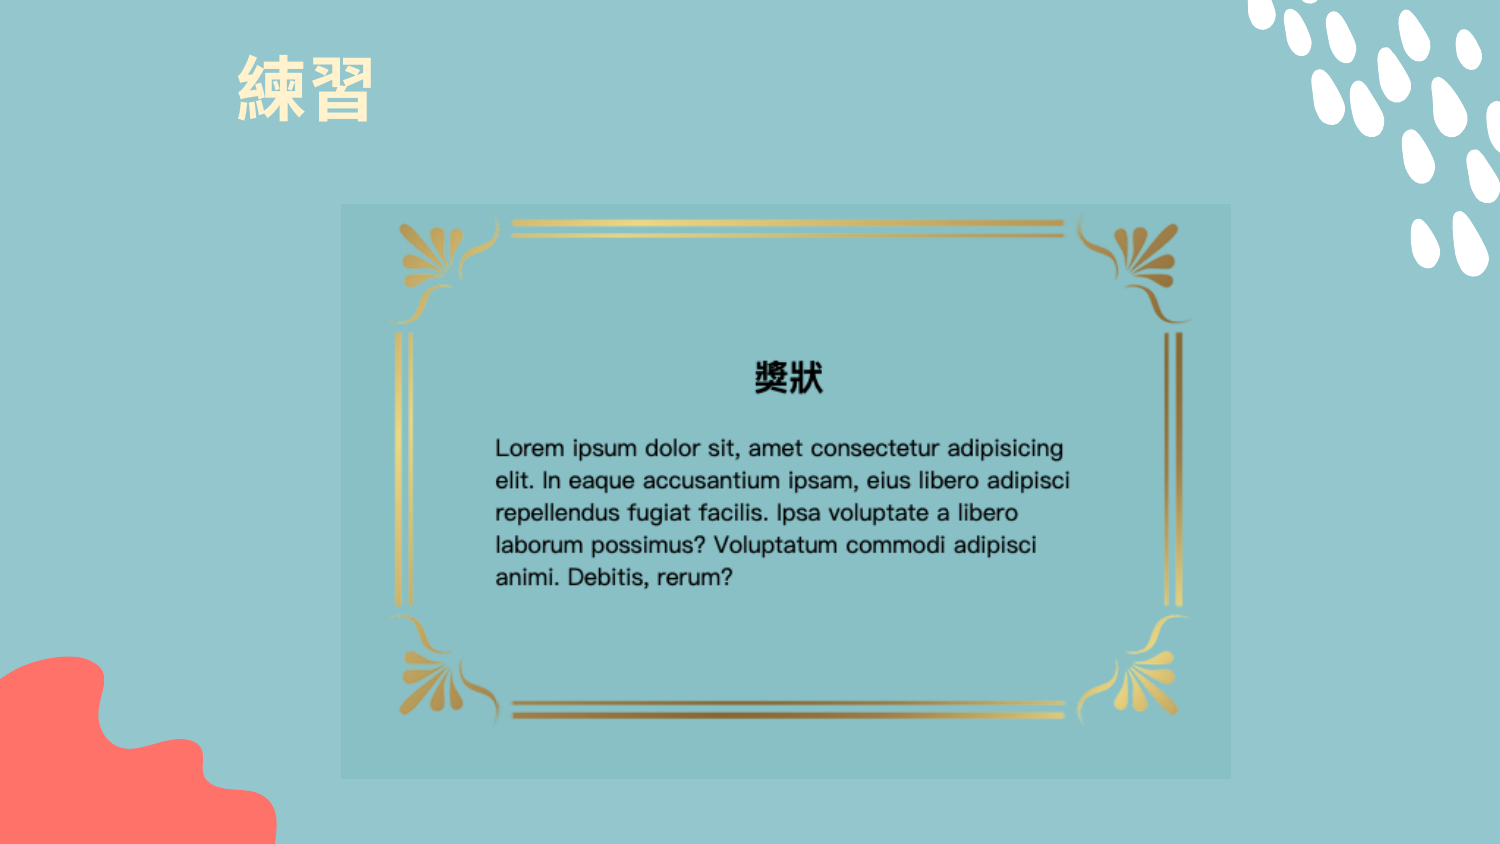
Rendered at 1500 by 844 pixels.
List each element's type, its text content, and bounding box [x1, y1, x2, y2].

title 練習 [221, 0, 1500, 145]
picture [341, 203, 1232, 779]
